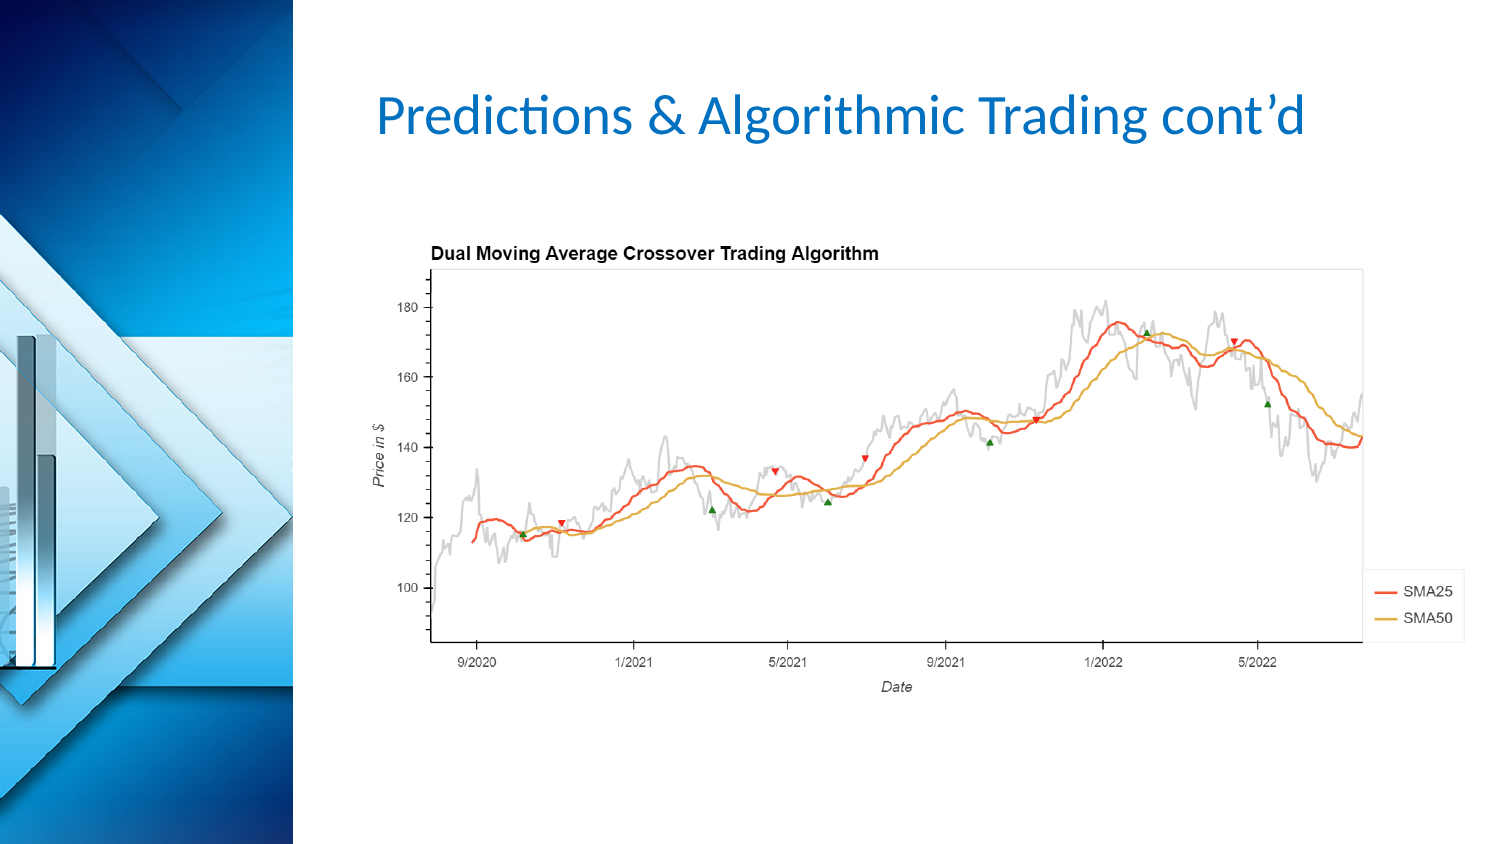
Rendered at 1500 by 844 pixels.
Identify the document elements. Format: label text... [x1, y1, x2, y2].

picture [0, 0, 1500, 844]
title Predictions & Algorithmic Trading cont’d [361, 52, 1426, 172]
